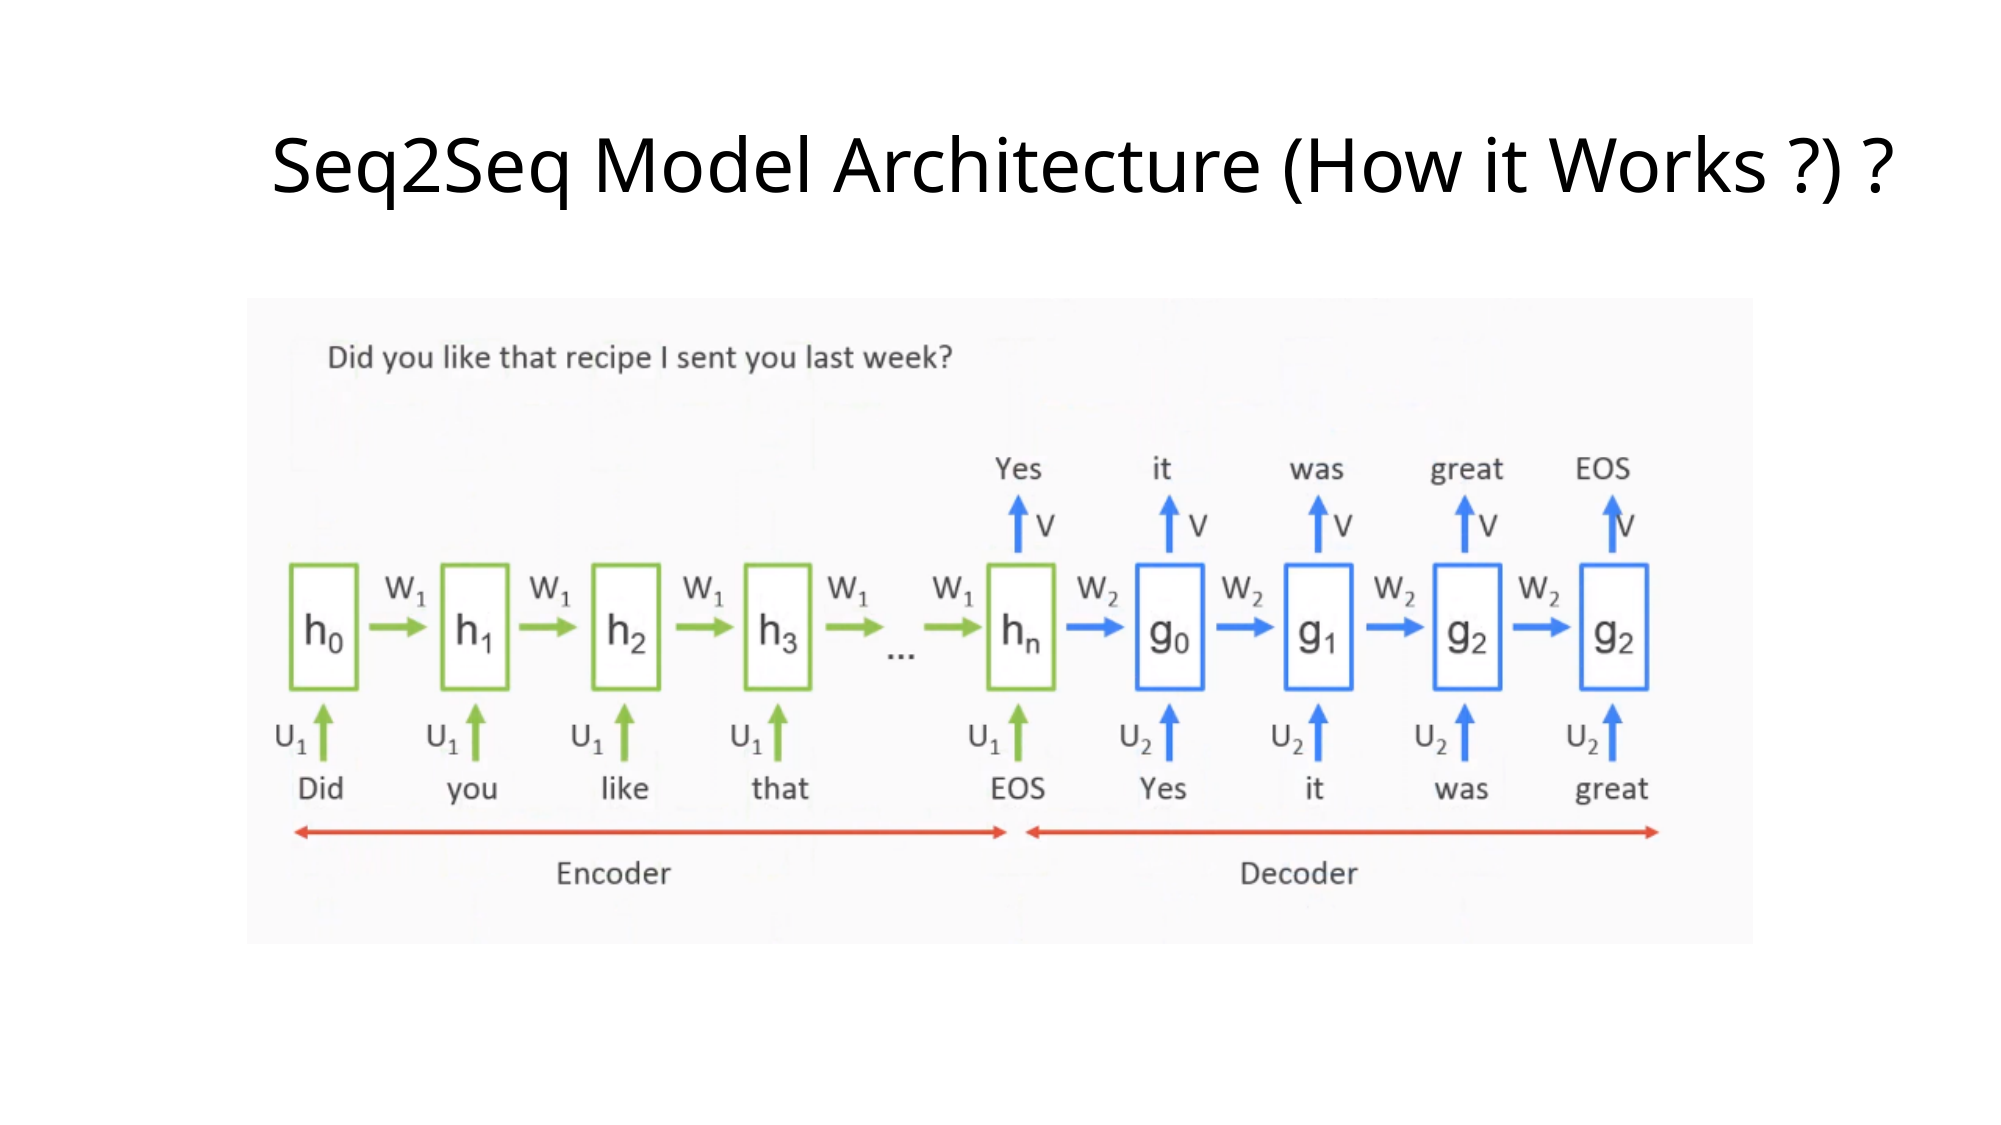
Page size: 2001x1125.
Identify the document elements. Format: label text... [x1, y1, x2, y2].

title Seq2Seq Model Architecture (How it Works ?) ? [249, 31, 1918, 217]
picture [247, 298, 1753, 944]
